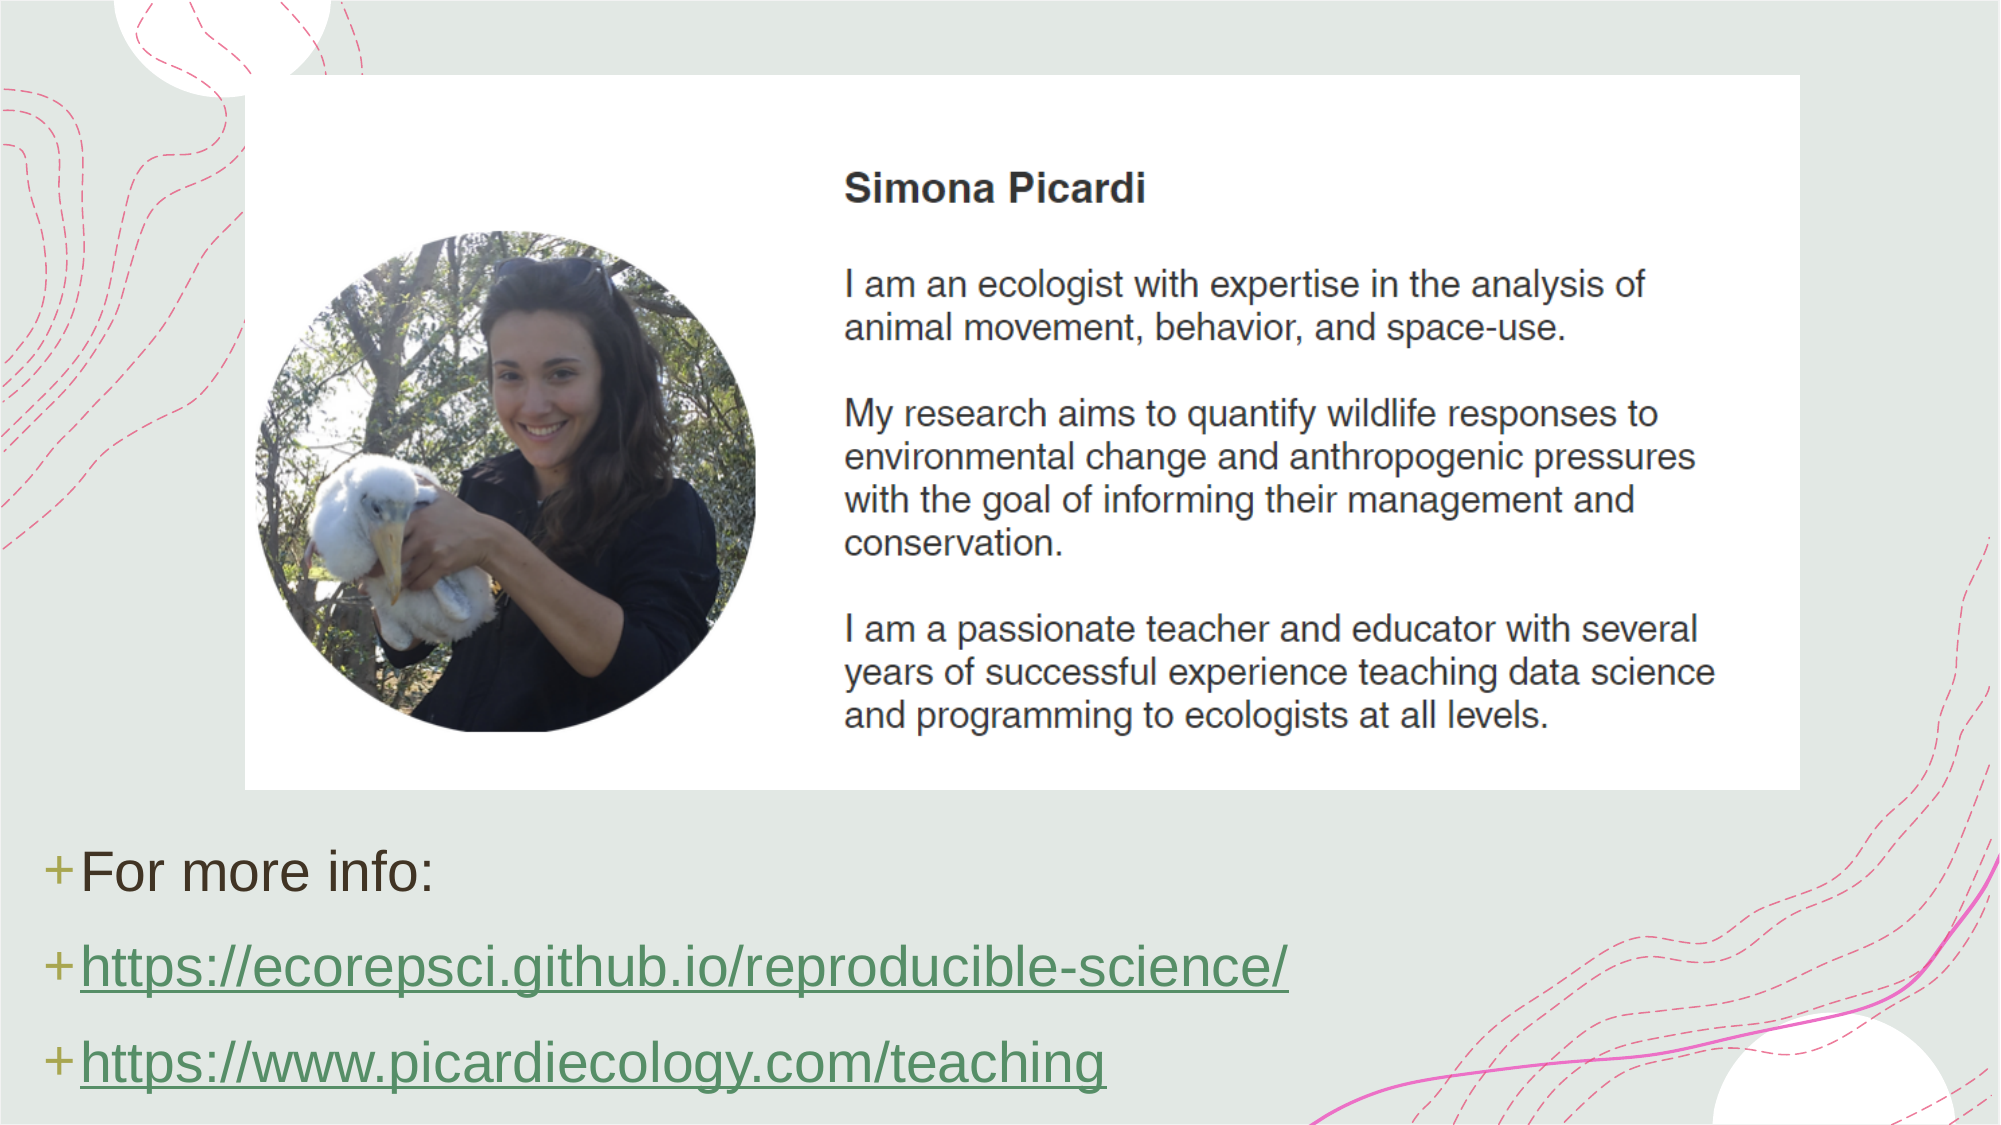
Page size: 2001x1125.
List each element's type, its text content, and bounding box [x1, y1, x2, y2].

list For more info: https://ecorepsci.github.io/reproducible-science/ https://www.picardiecology.com/teaching [28, 730, 1739, 1104]
picture [245, 75, 1800, 790]
